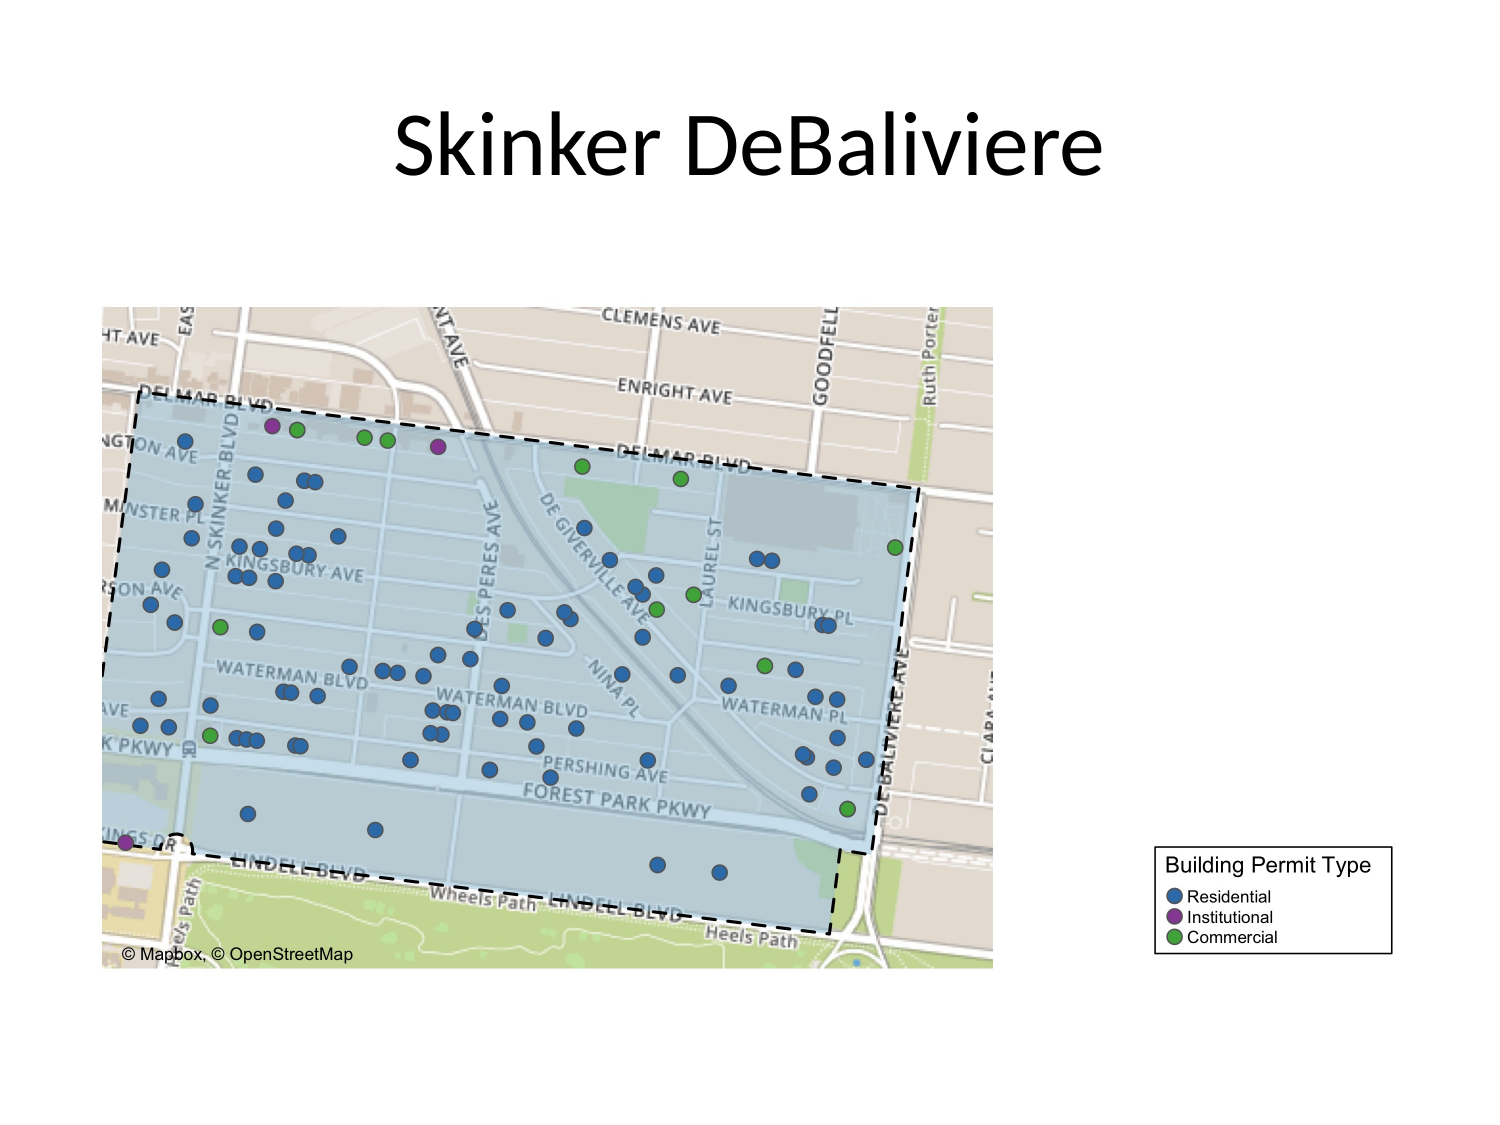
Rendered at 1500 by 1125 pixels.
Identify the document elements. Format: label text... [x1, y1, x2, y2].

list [74, 262, 1426, 1013]
title Skinker DeBaliviere [75, 45, 1425, 233]
